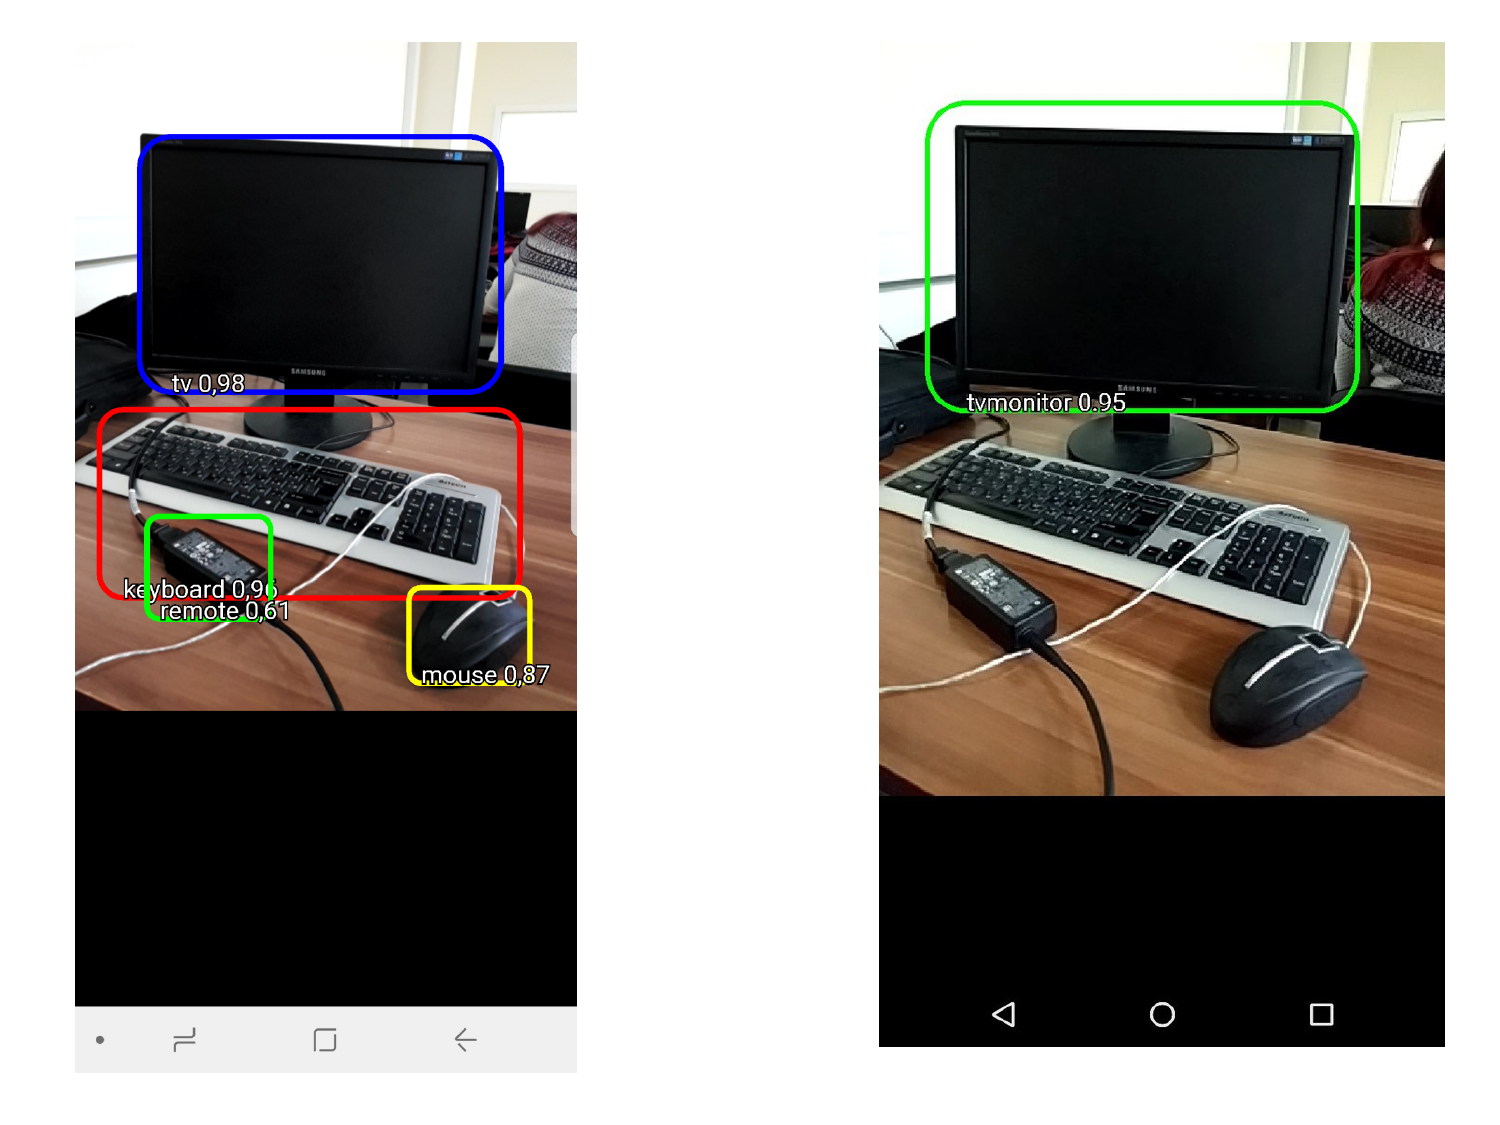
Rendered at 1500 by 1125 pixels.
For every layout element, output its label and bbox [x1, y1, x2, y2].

list [879, 42, 1445, 1047]
picture [75, 42, 578, 1074]
